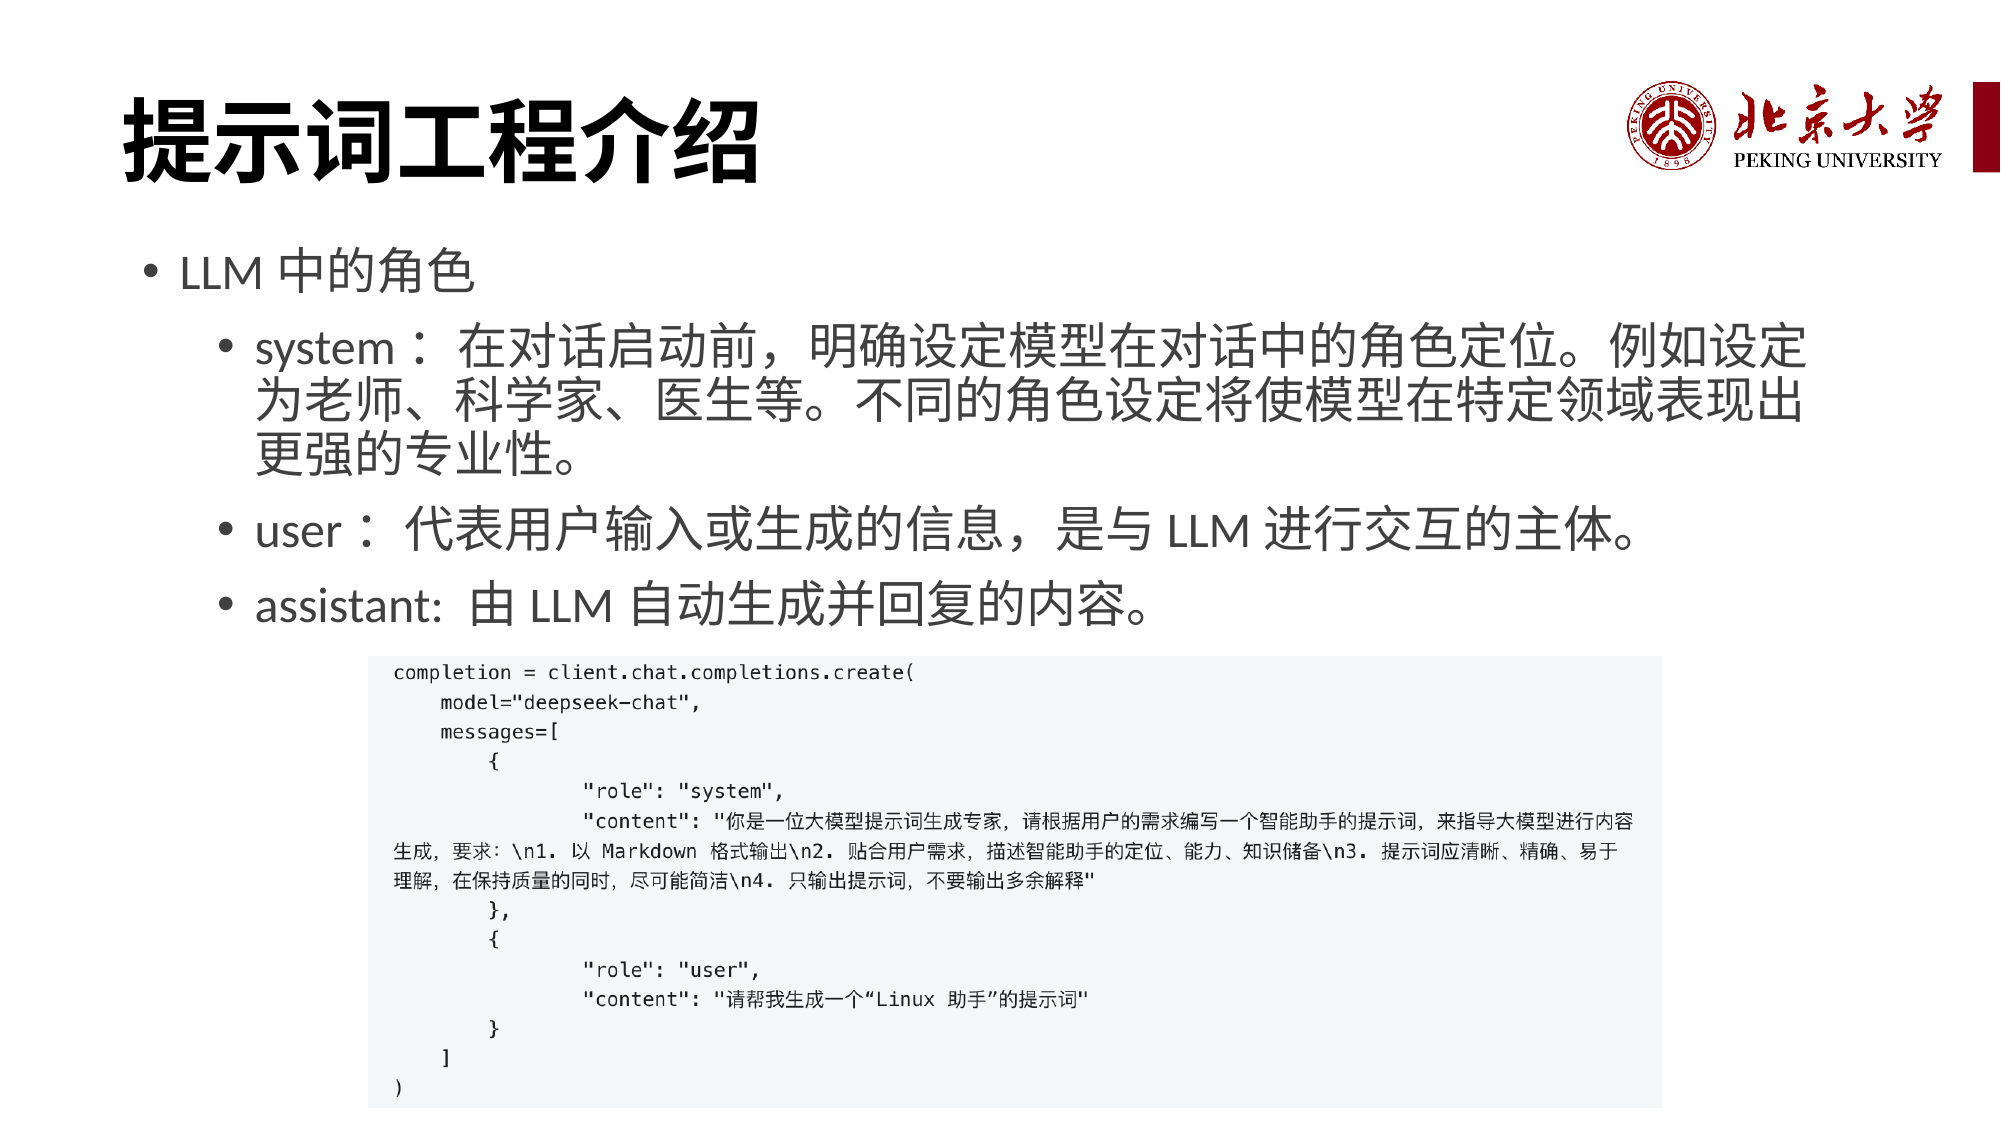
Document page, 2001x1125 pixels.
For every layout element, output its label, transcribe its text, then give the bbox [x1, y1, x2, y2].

list LLM中的角色 system：在对话启动前，明确设定模型在对话中的角色定位。例如设定为老师、科学家、医生等。不同的角色设定将使模型在特定领域表现出更强的专业性。 user：代表用户输入或生成的信息，是与LLM进行交互的主体。 assistant: 由LLM自动生成并回复的内容。 [127, 239, 1838, 657]
picture [357, 656, 1683, 1108]
text_box [1972, 81, 2000, 173]
picture [1626, 80, 1943, 171]
title 提示词工程介绍 [106, 36, 895, 255]
